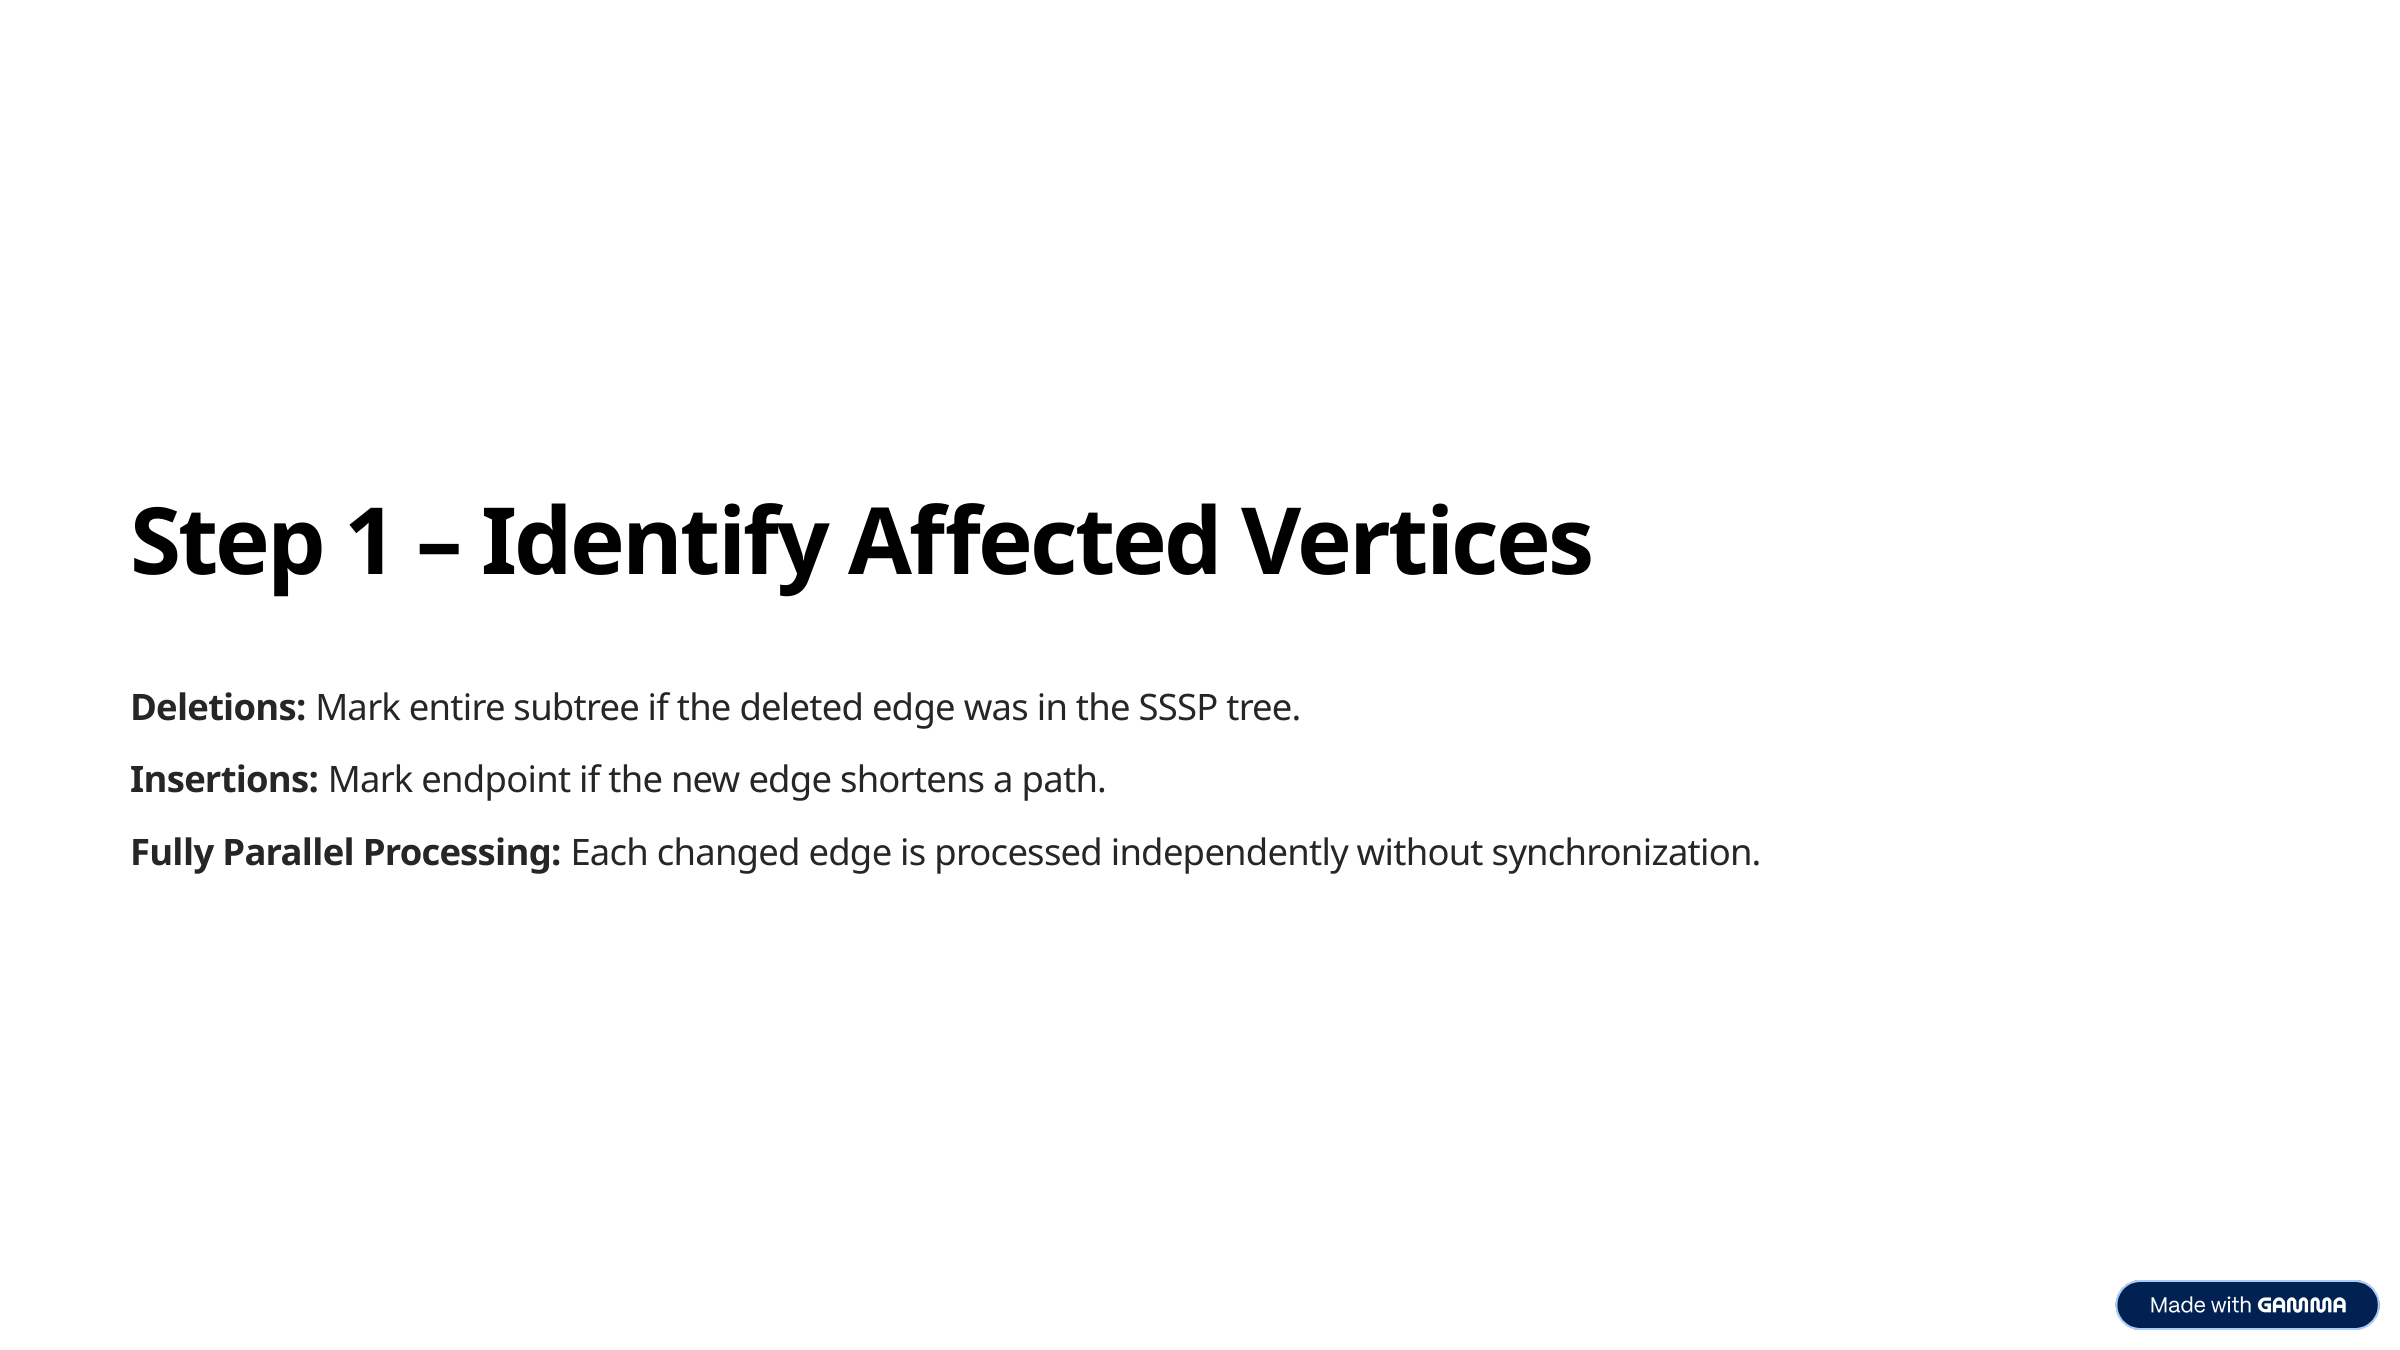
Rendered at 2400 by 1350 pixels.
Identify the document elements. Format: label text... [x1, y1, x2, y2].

text_box Step 1 – Identify Affected Vertices [130, 477, 1563, 594]
text_box Insertions: Mark endpoint if the new edge shortens a path. [130, 740, 2270, 800]
text_box Deletions: Mark entire subtree if the deleted edge was in the SSSP tree. [130, 667, 2270, 728]
text_box Fully Parallel Processing: Each changed edge is processed independently without synchronization. [130, 813, 2270, 873]
picture [2106, 1271, 2389, 1339]
